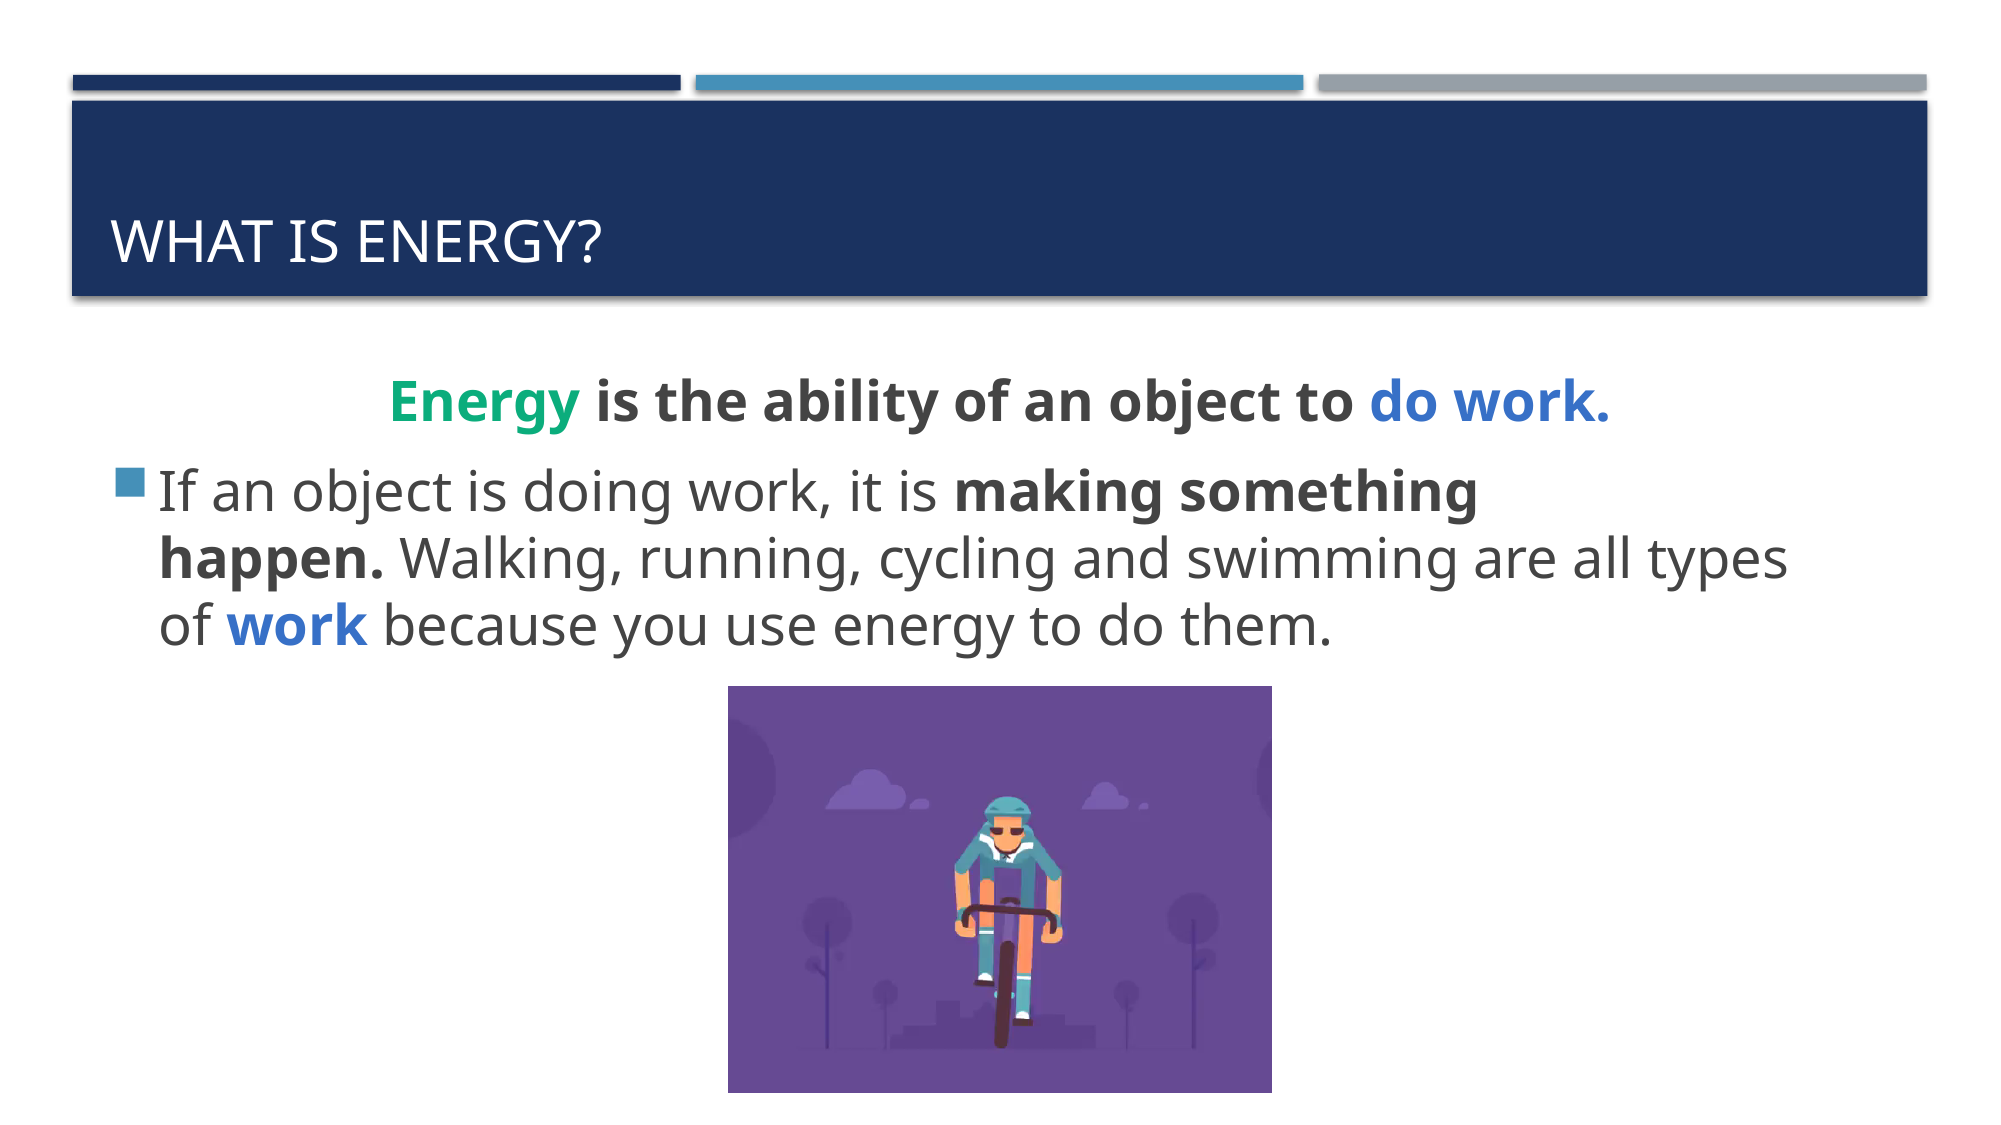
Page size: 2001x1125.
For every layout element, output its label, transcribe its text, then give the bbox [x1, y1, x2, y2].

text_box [727, 684, 1273, 1095]
title What is Energy? [95, 115, 1905, 282]
list Energy is the ability of an object to do work. If an object is doing work, it is making something happen. Walking, running, cycling and swimming are all types of work because you use energy to do them. [95, 357, 1905, 667]
